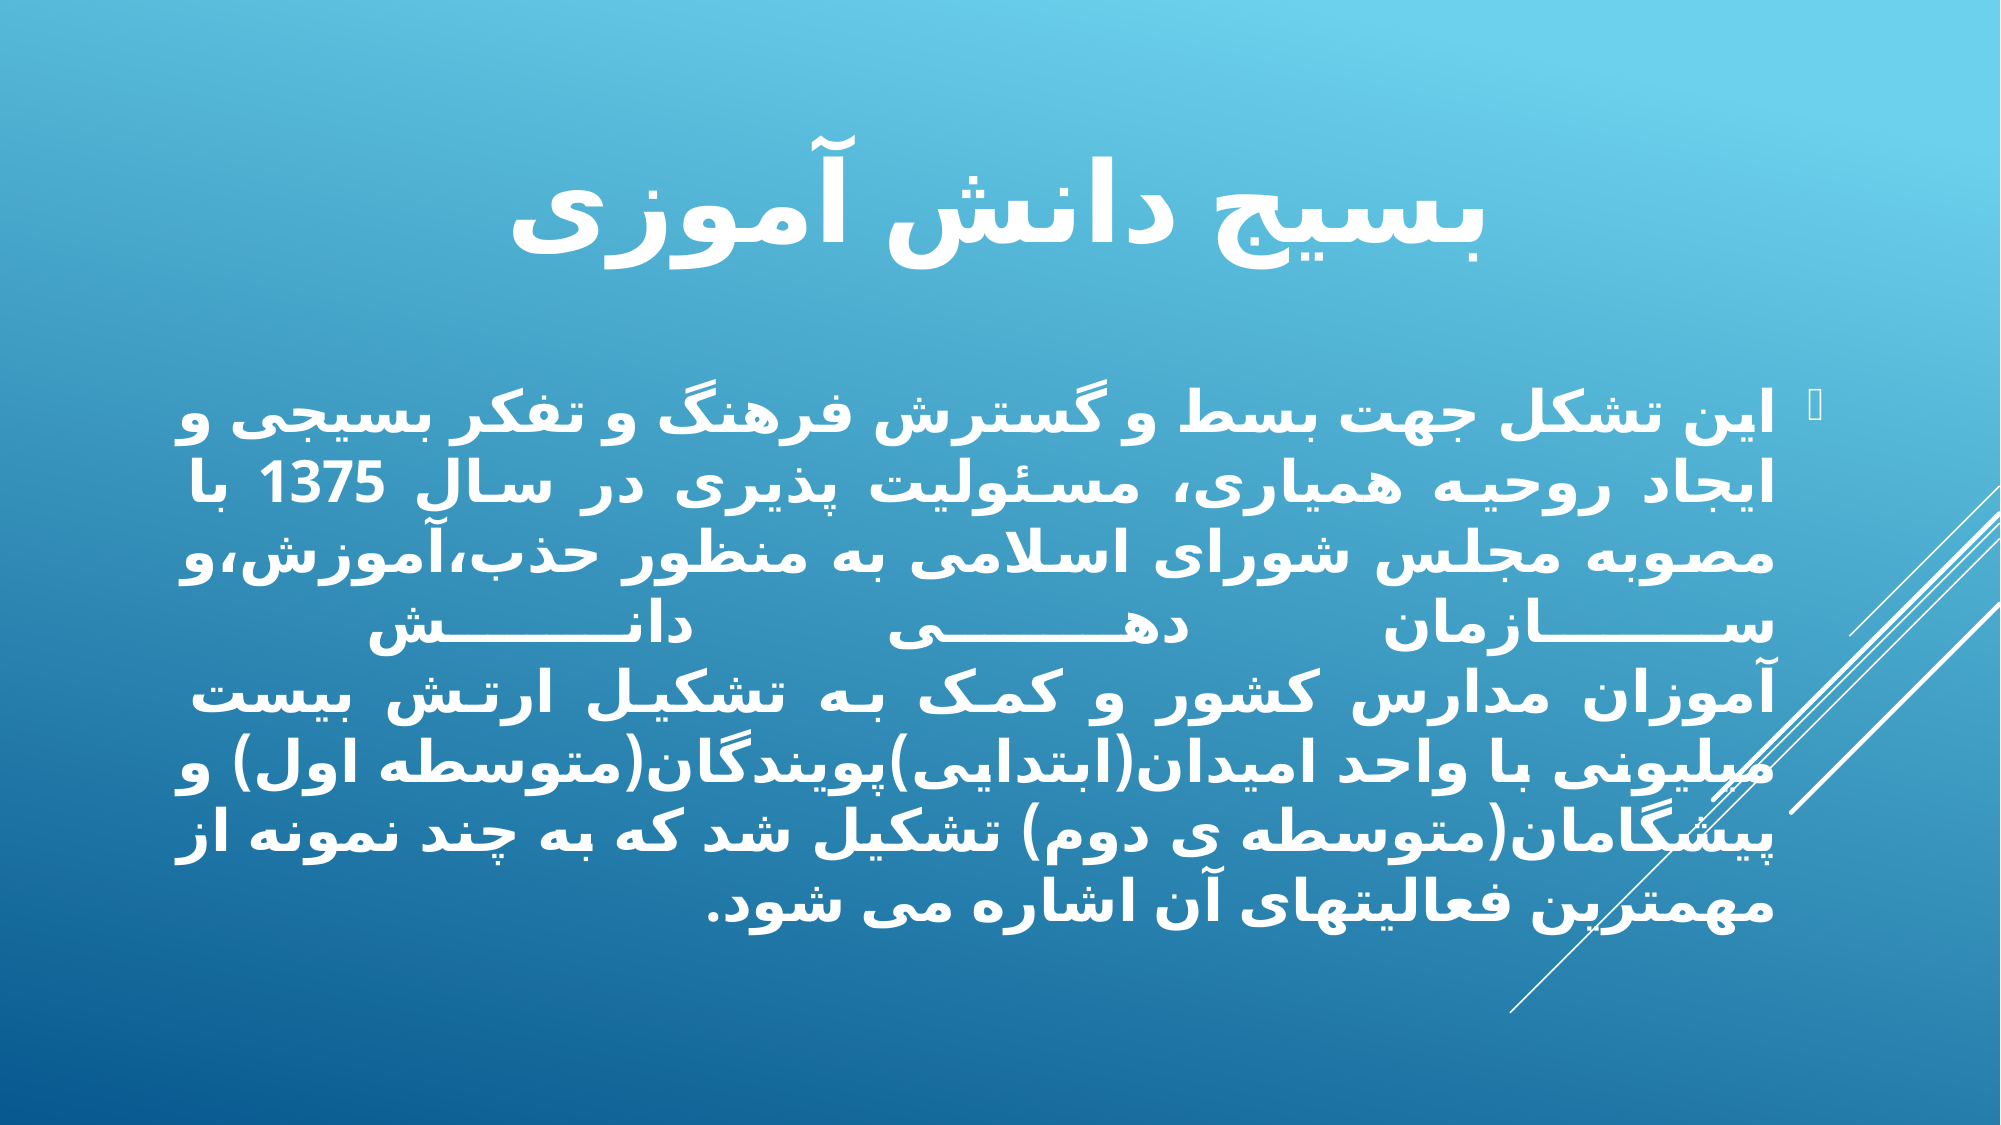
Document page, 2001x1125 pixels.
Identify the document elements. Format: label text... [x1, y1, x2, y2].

list این تشکل جهت بسط و گسترش فرهنگ و تفکر بسیجی و ایجاد روحیه همیاری، مسئولیت پذیری در سال 1375 با مصوبه مجلس شورای اسلامی به منظور حذب،آموزش،و سازمان دهی دانش آموزان مدارس کشور و کمک به تشکیل ارتش بیست میلیونی با واحد امیدان(ابتدایی)پویندگان(متوسطه اول) و پیشگامان(متوسطه ی دوم) تشکیل شد که به چند نمونه از مهمترین فعالیتهای آن اشاره می شود. [160, 220, 1840, 1087]
title بسیج دانش آموزی [300, 73, 1700, 220]
